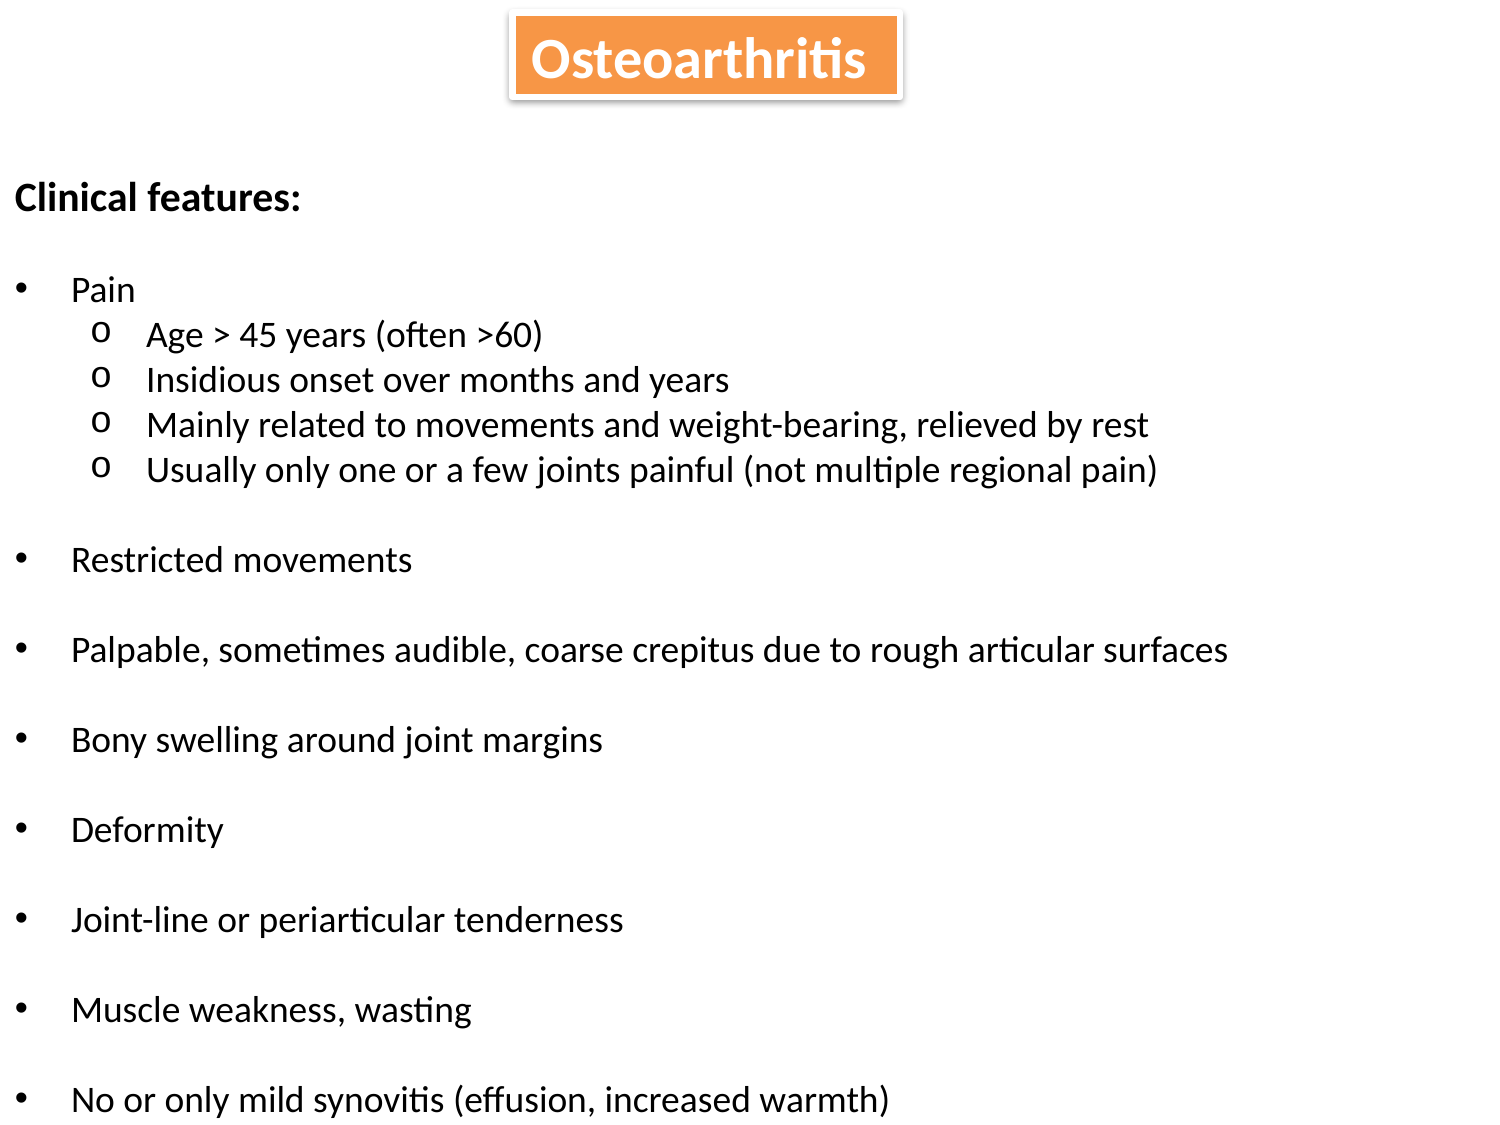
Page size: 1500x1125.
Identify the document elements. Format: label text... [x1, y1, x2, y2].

text_box Clinical features: Pain Age > 45 years (often >60) Insidious onset over months and years Mainly related to movements and weight-bearing, relieved by rest Usually only one or a few joints painful (not multiple regional pain) Restricted movements Palpable, sometimes audible, coarse crepitus due to rough articular surfaces Bony swelling around joint margins Deformity Joint-line or periarticular tenderness Muscle weakness, wasting No or only mild synovitis (effusion, increased warmth) [0, 162, 1500, 1125]
text_box Osteoarthritis [509, 9, 903, 100]
